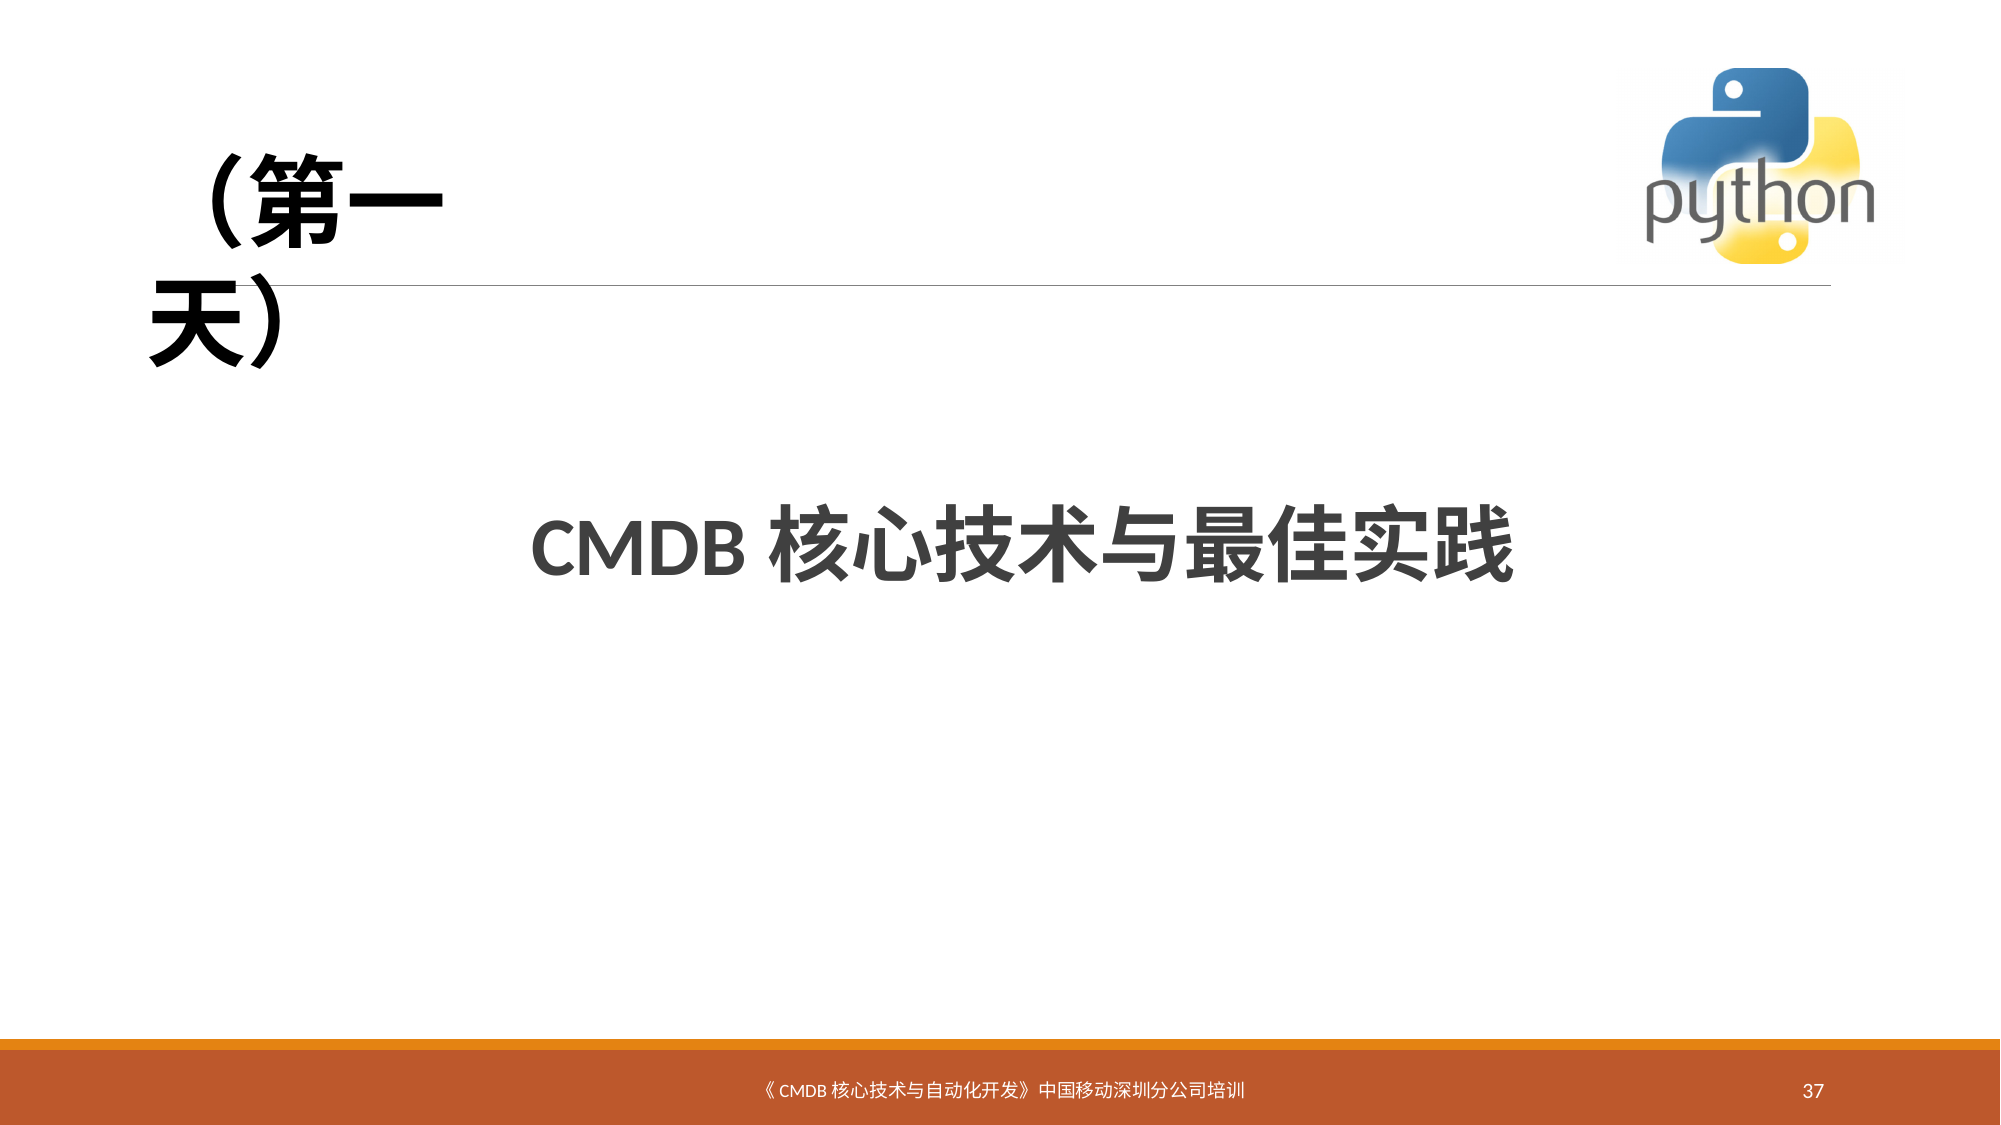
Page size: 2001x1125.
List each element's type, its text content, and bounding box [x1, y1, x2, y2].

picture [1616, 68, 1906, 264]
list CMDB核心技术与最佳实践 [189, 495, 1840, 607]
footer 《CMDB核心技术与自动化开发》中国移动深圳分公司培训 [604, 1059, 1396, 1120]
slide_number 37 [1624, 1059, 1840, 1120]
text_box （第一天） [131, 132, 637, 387]
